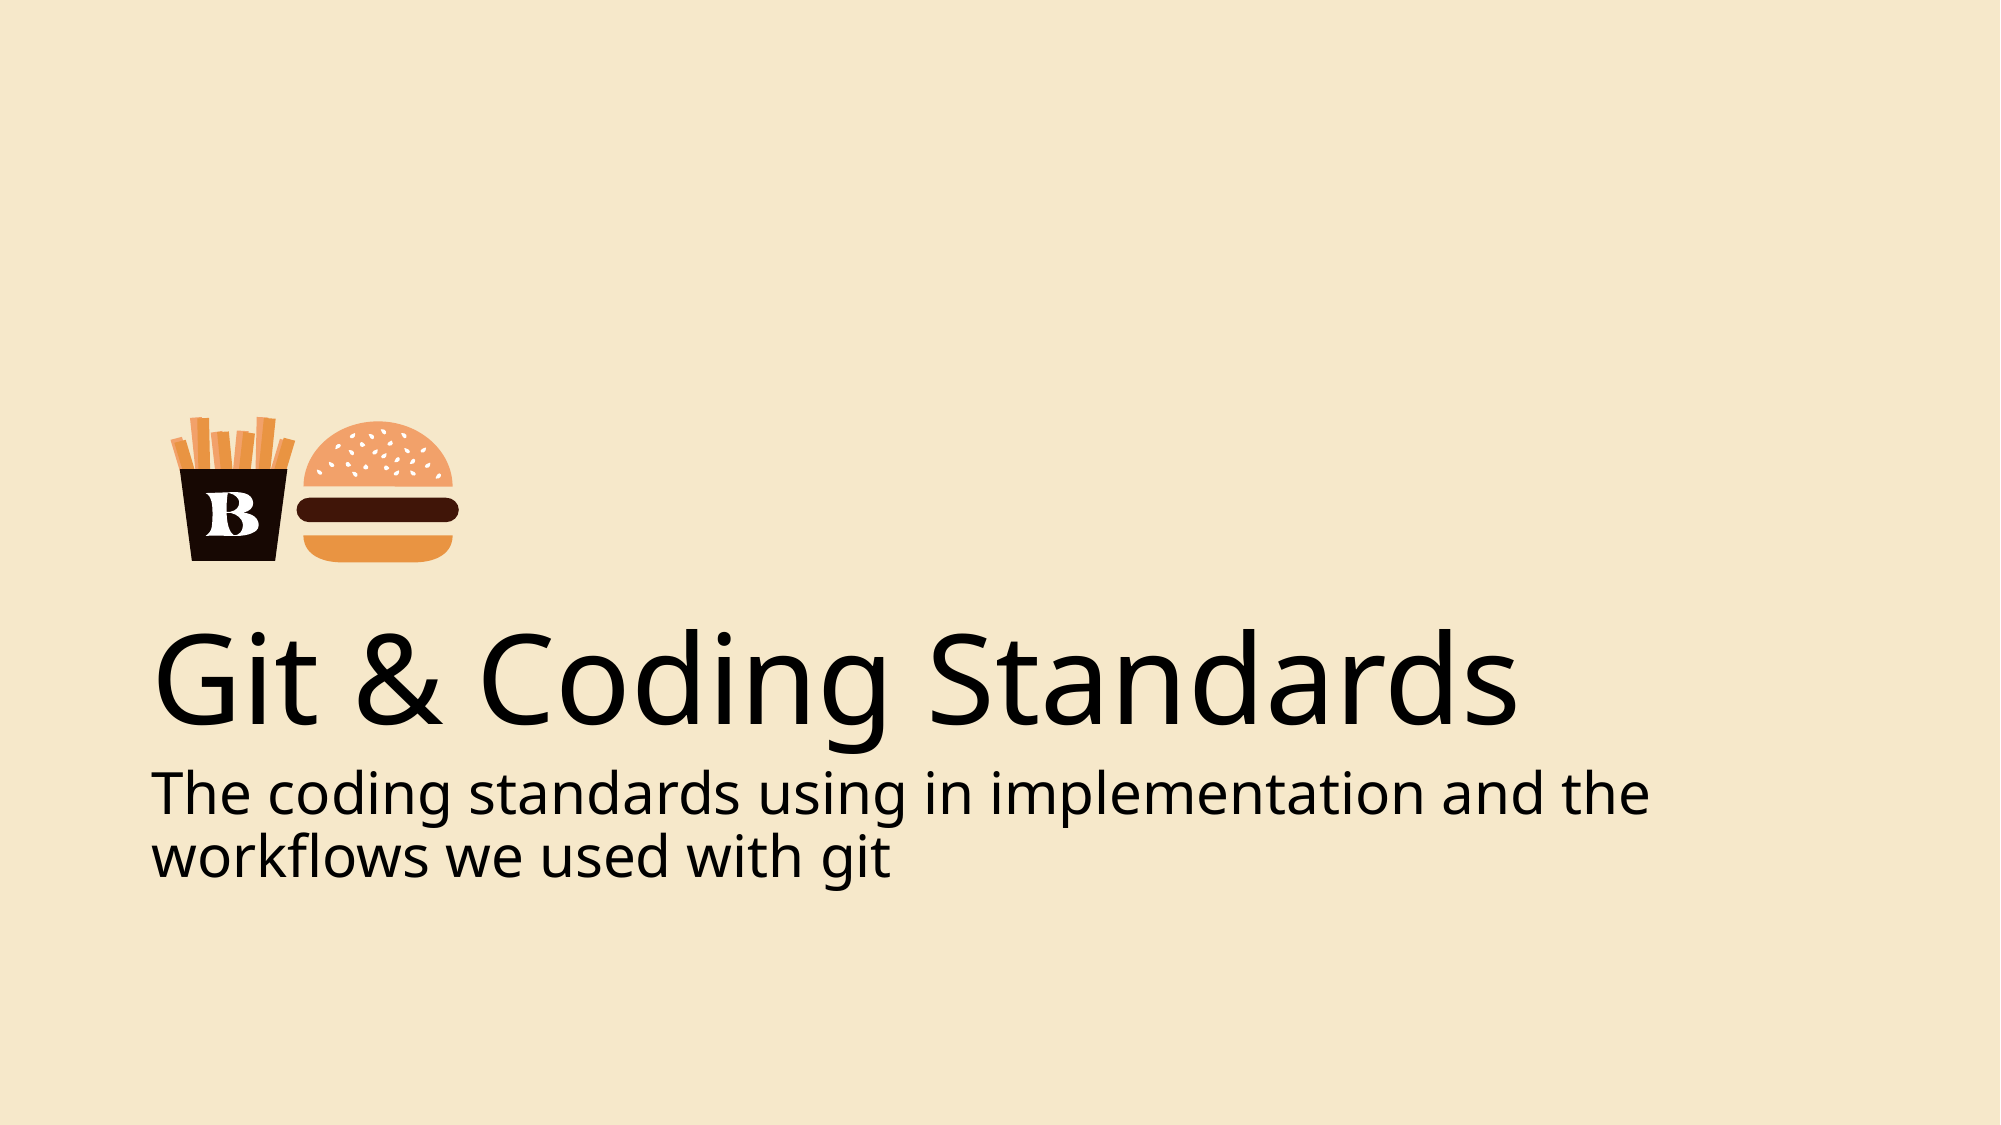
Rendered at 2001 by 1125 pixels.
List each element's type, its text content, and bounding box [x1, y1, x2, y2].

title Git & Coding Standards [136, 372, 1862, 756]
list The coding standards using in implementation and the workflows we used with git [136, 756, 1862, 1003]
